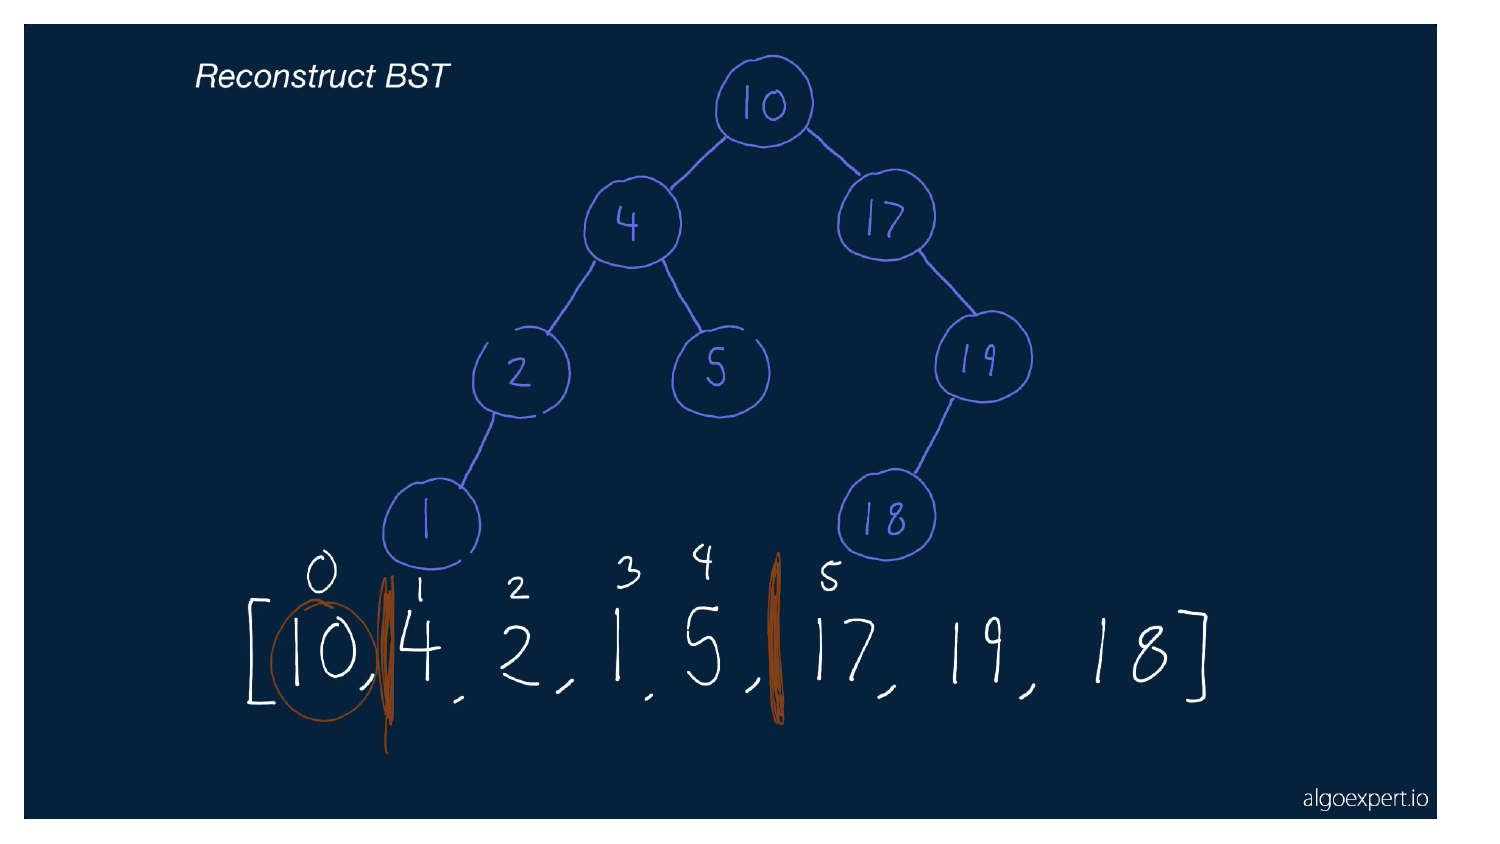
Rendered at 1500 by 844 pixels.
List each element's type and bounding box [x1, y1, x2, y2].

picture [24, 24, 1437, 819]
